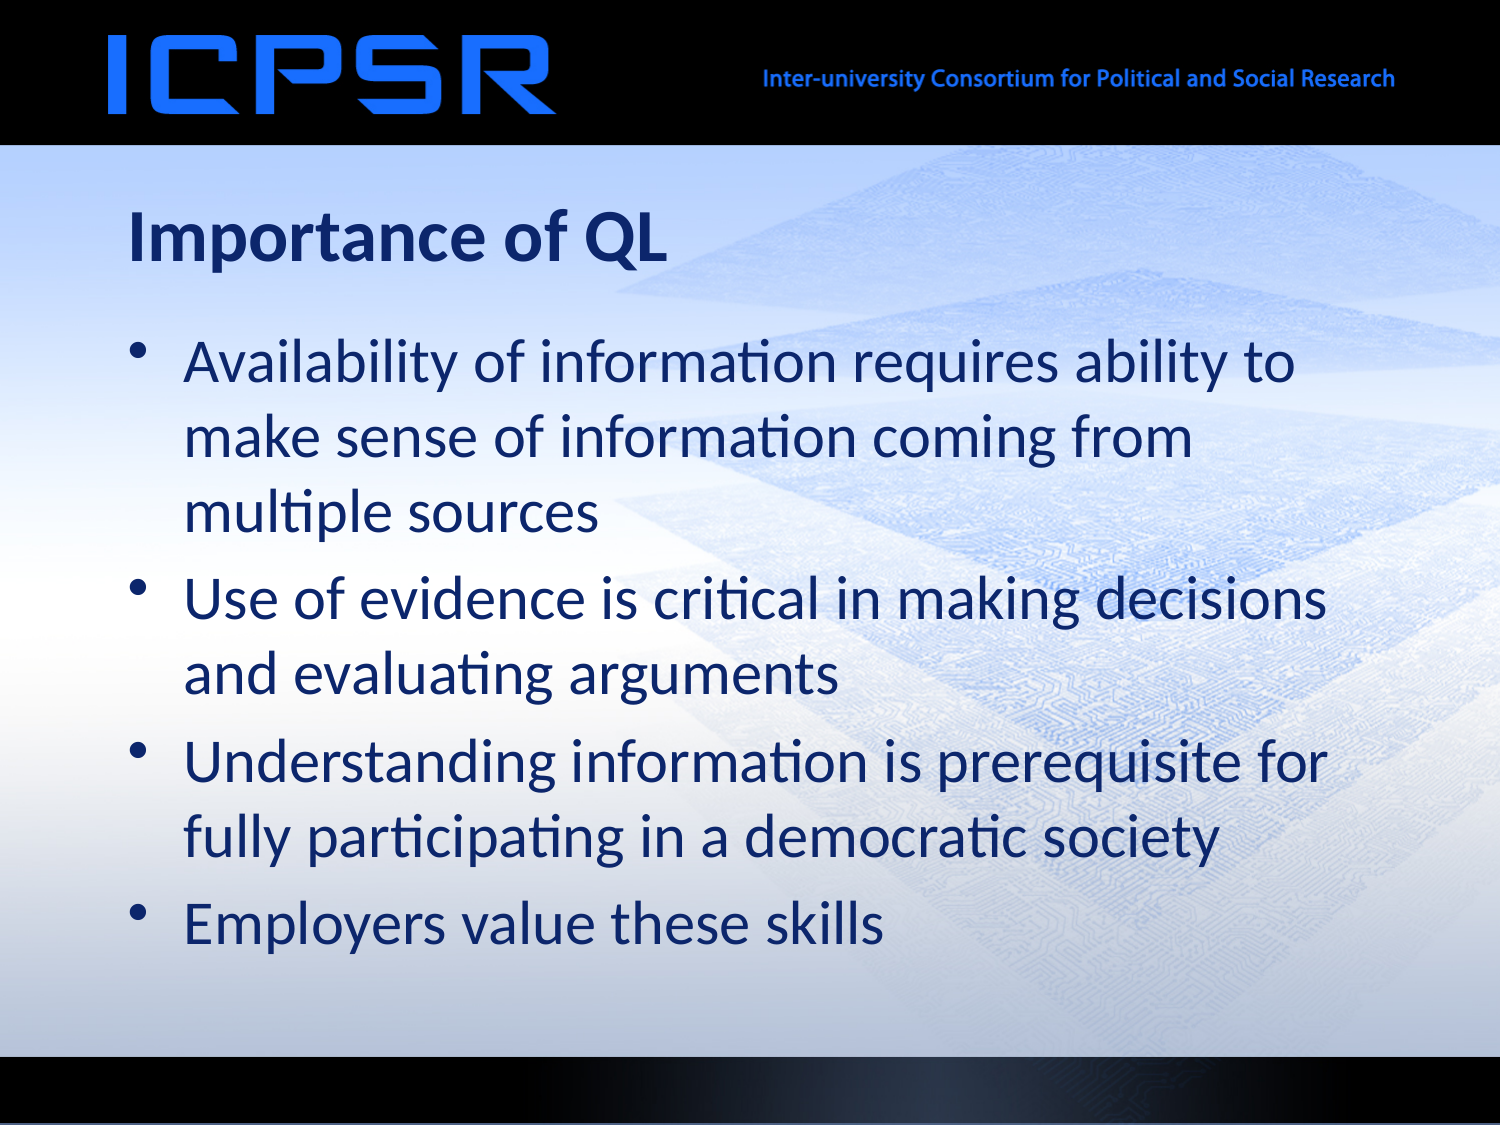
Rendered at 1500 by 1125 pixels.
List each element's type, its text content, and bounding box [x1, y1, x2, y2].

title Importance of QL [112, 137, 1388, 312]
list Availability of information requires ability to make sense of information coming from multiple sources Use of evidence is critical in making decisions and evaluating arguments Understanding information is prerequisite for fully participating in a democratic society Employers value these skills [112, 312, 1388, 1050]
picture [0, 0, 1500, 1125]
